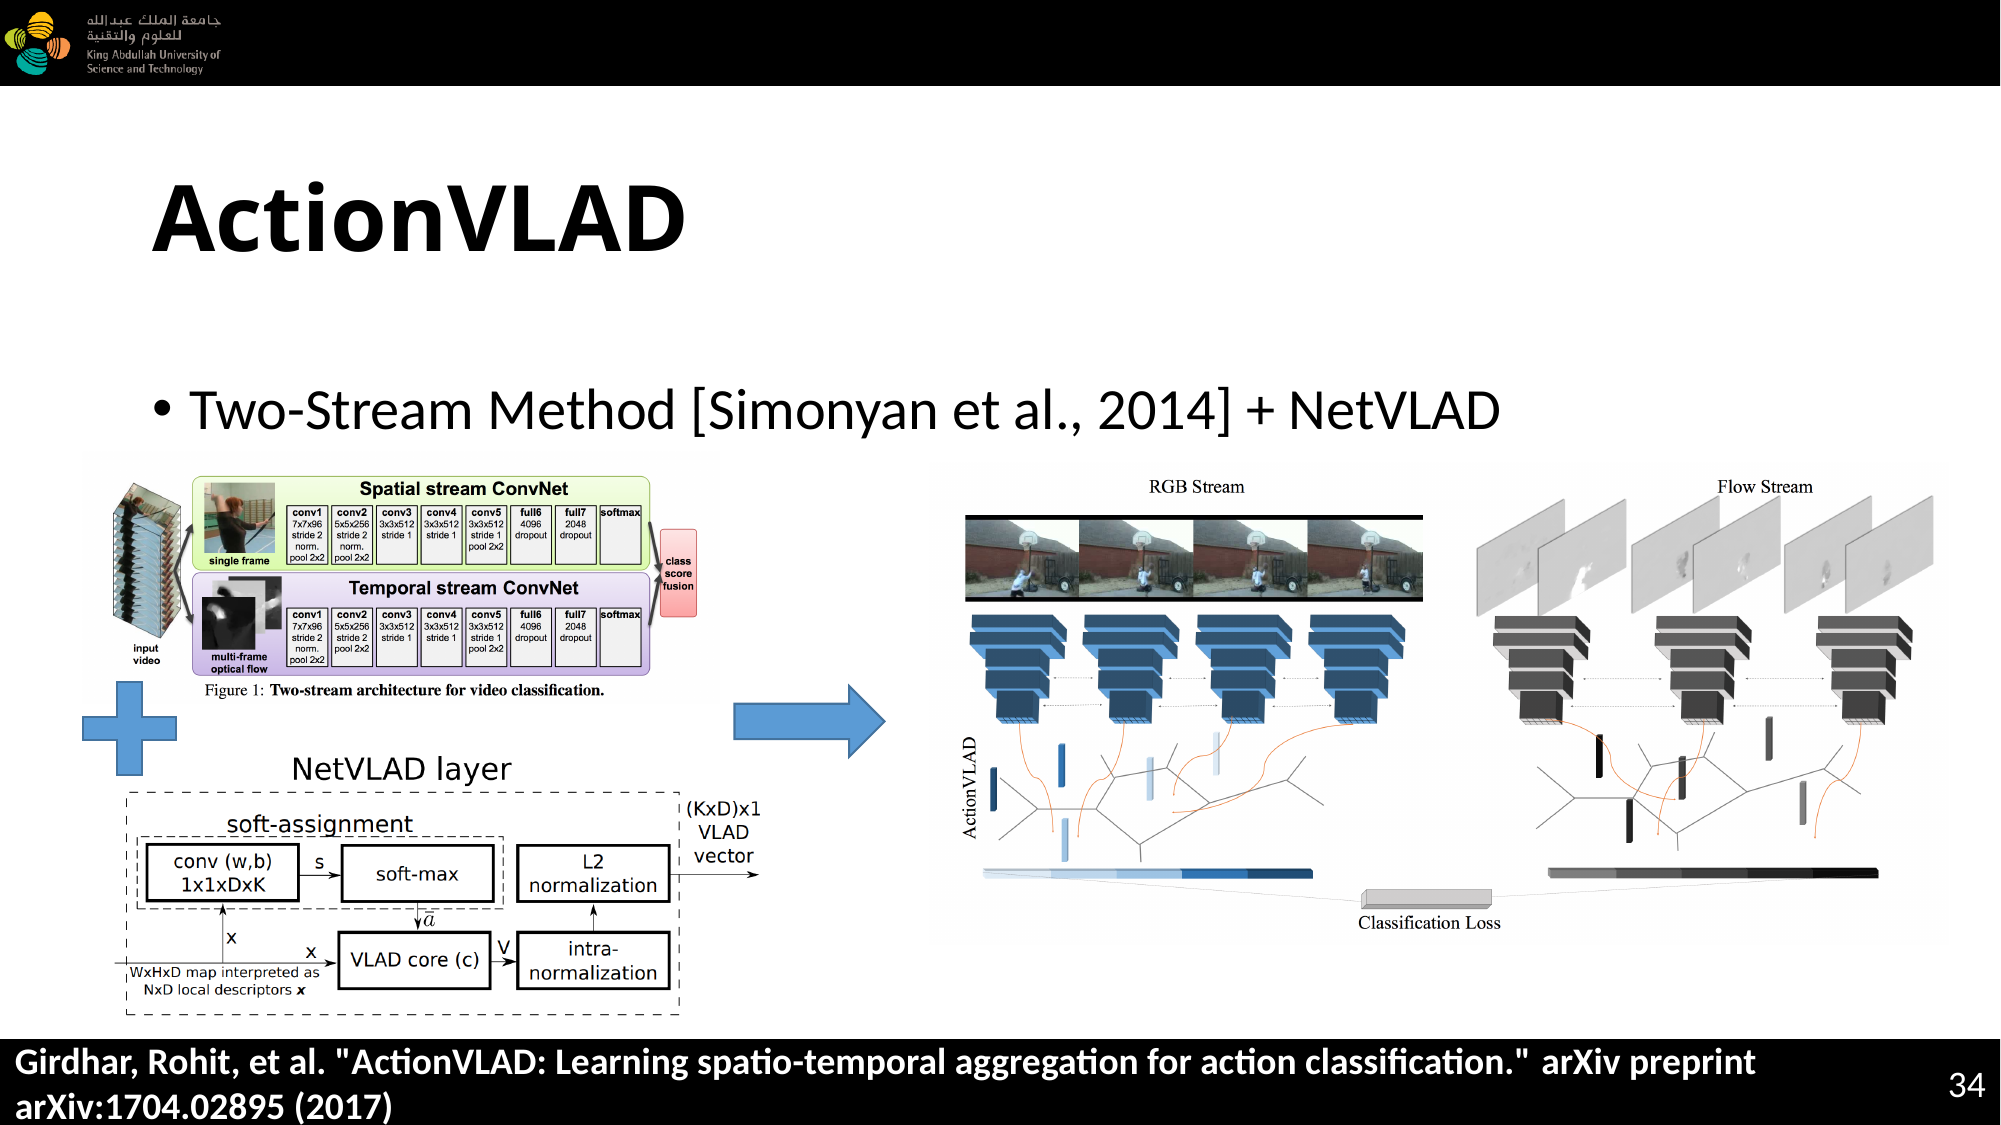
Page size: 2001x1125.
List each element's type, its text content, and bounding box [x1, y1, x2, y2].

text_box [82, 704, 177, 741]
picture [114, 739, 778, 1030]
picture [929, 462, 1949, 945]
picture [0, 4, 231, 86]
title ActionVLAD [137, 164, 1863, 354]
picture [82, 451, 720, 704]
list Two-Stream Method [Simonyan et al., 2014] + NetVLAD [137, 372, 1863, 963]
slide_number 34 [1949, 1052, 2000, 1113]
text_box Girdhar, Rohit, et al. "ActionVLAD: Learning spatio-temporal aggregation for action classification." arXiv preprint arXiv:1704.02895 (2017) [0, 1029, 1949, 1125]
text_box [733, 683, 886, 760]
